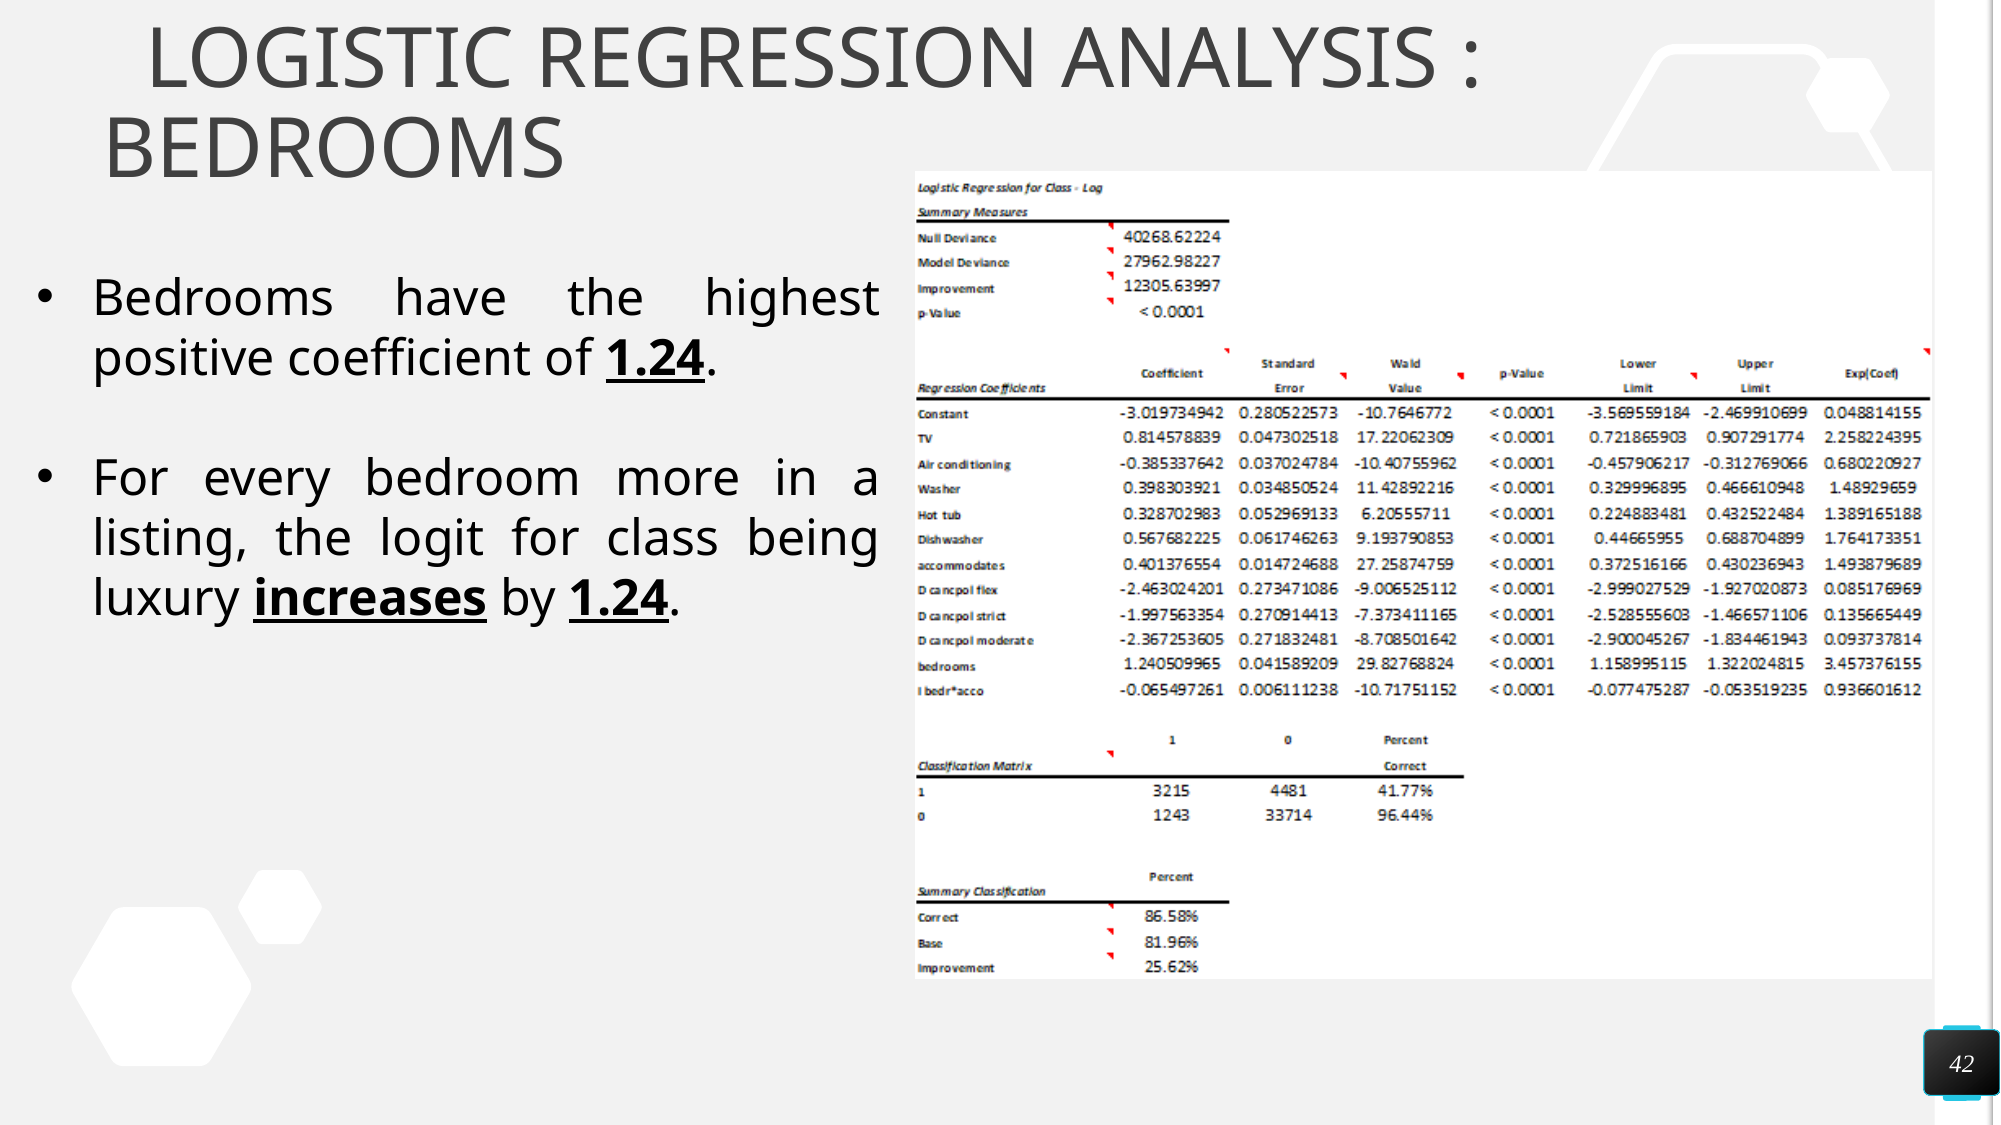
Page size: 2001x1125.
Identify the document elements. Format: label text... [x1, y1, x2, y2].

slide_number 42 [1923, 1029, 2000, 1096]
text_box Bedrooms have the highest positive coefficient of 1.24. For every bedroom more in a listing, the logit for class being luxury increases by 1.24. [21, 257, 896, 633]
title Logistic Regression Analysis : Bedrooms [102, 93, 1962, 164]
picture [915, 171, 1932, 979]
